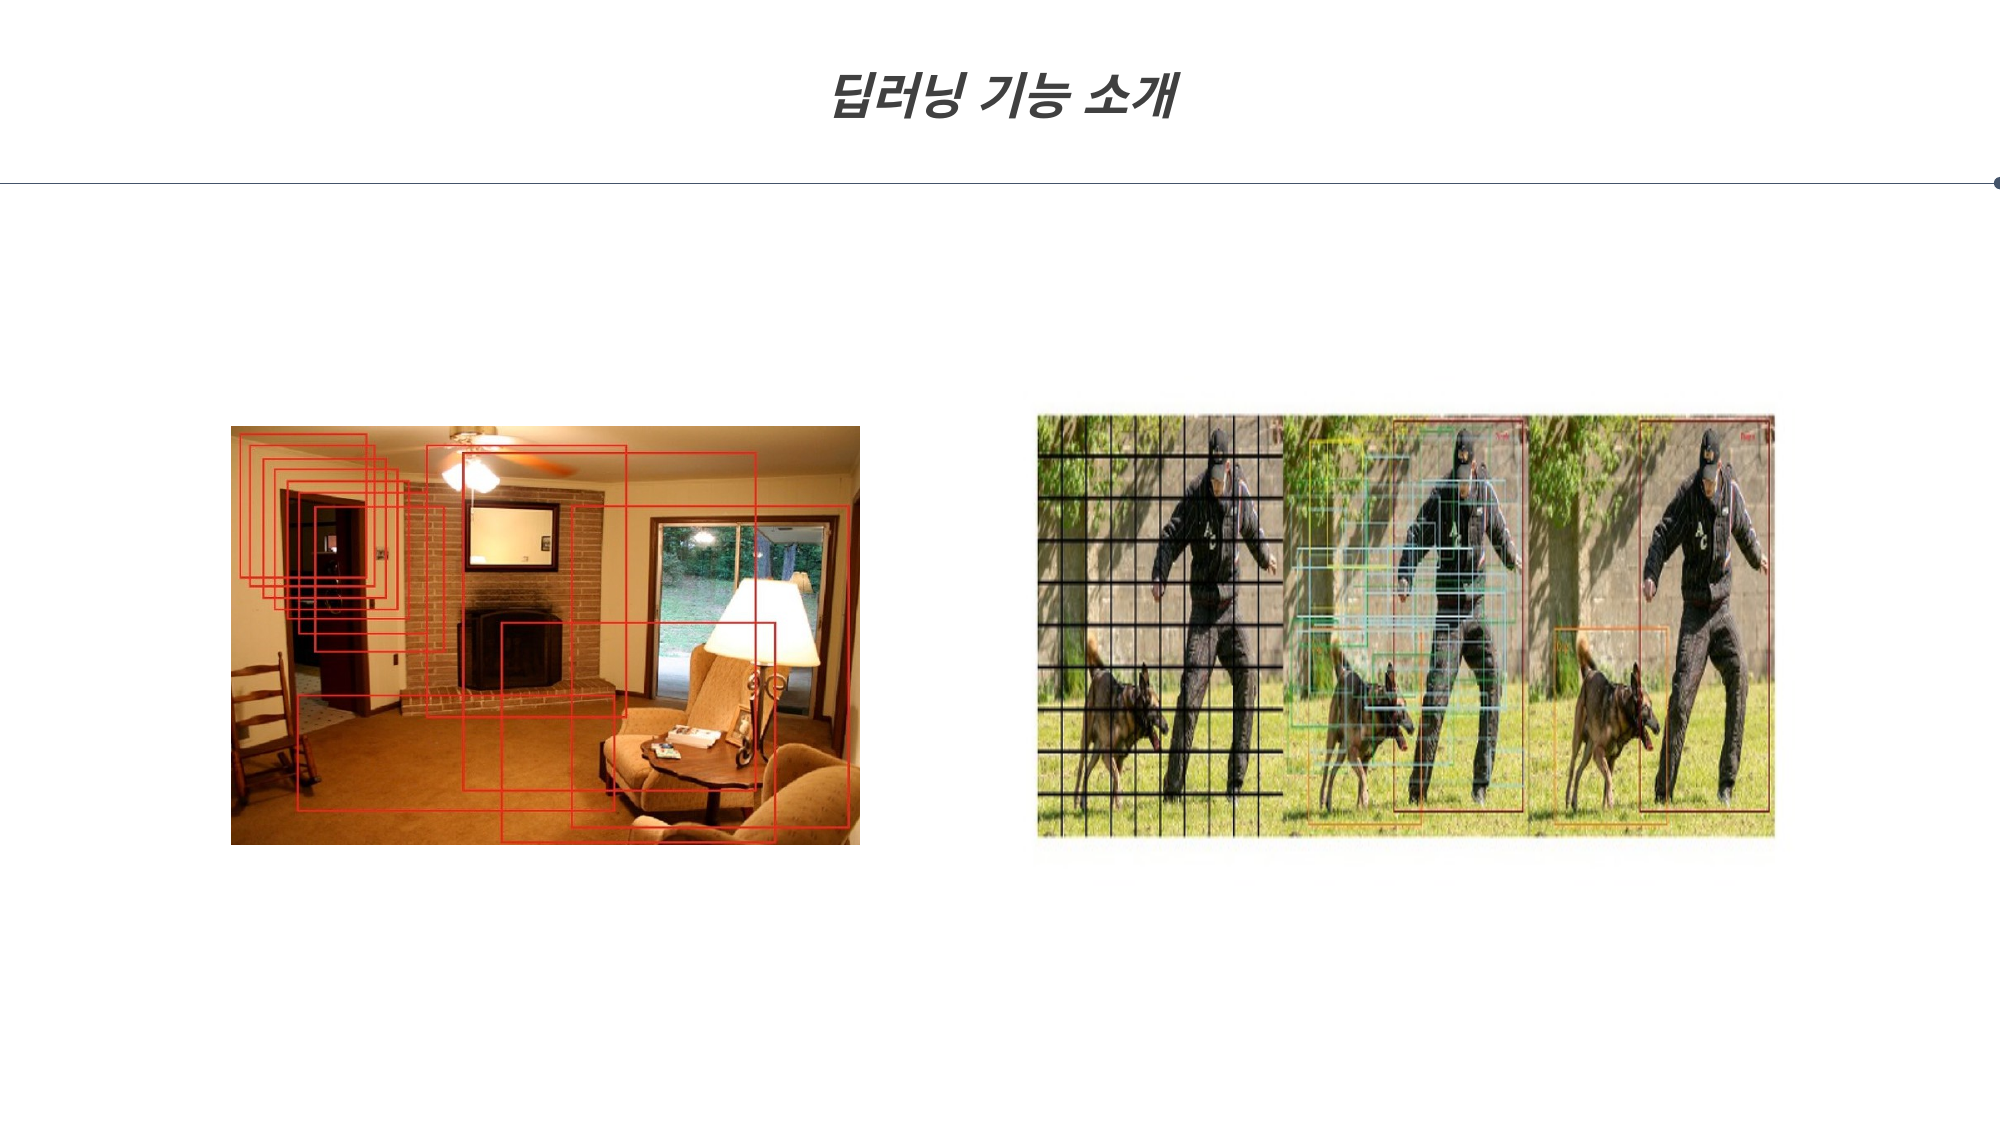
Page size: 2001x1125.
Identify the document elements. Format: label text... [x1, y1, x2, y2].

picture [231, 426, 860, 845]
text_box 딥러닝 기능 소개 [0, 0, 2000, 160]
picture [914, 376, 1865, 894]
